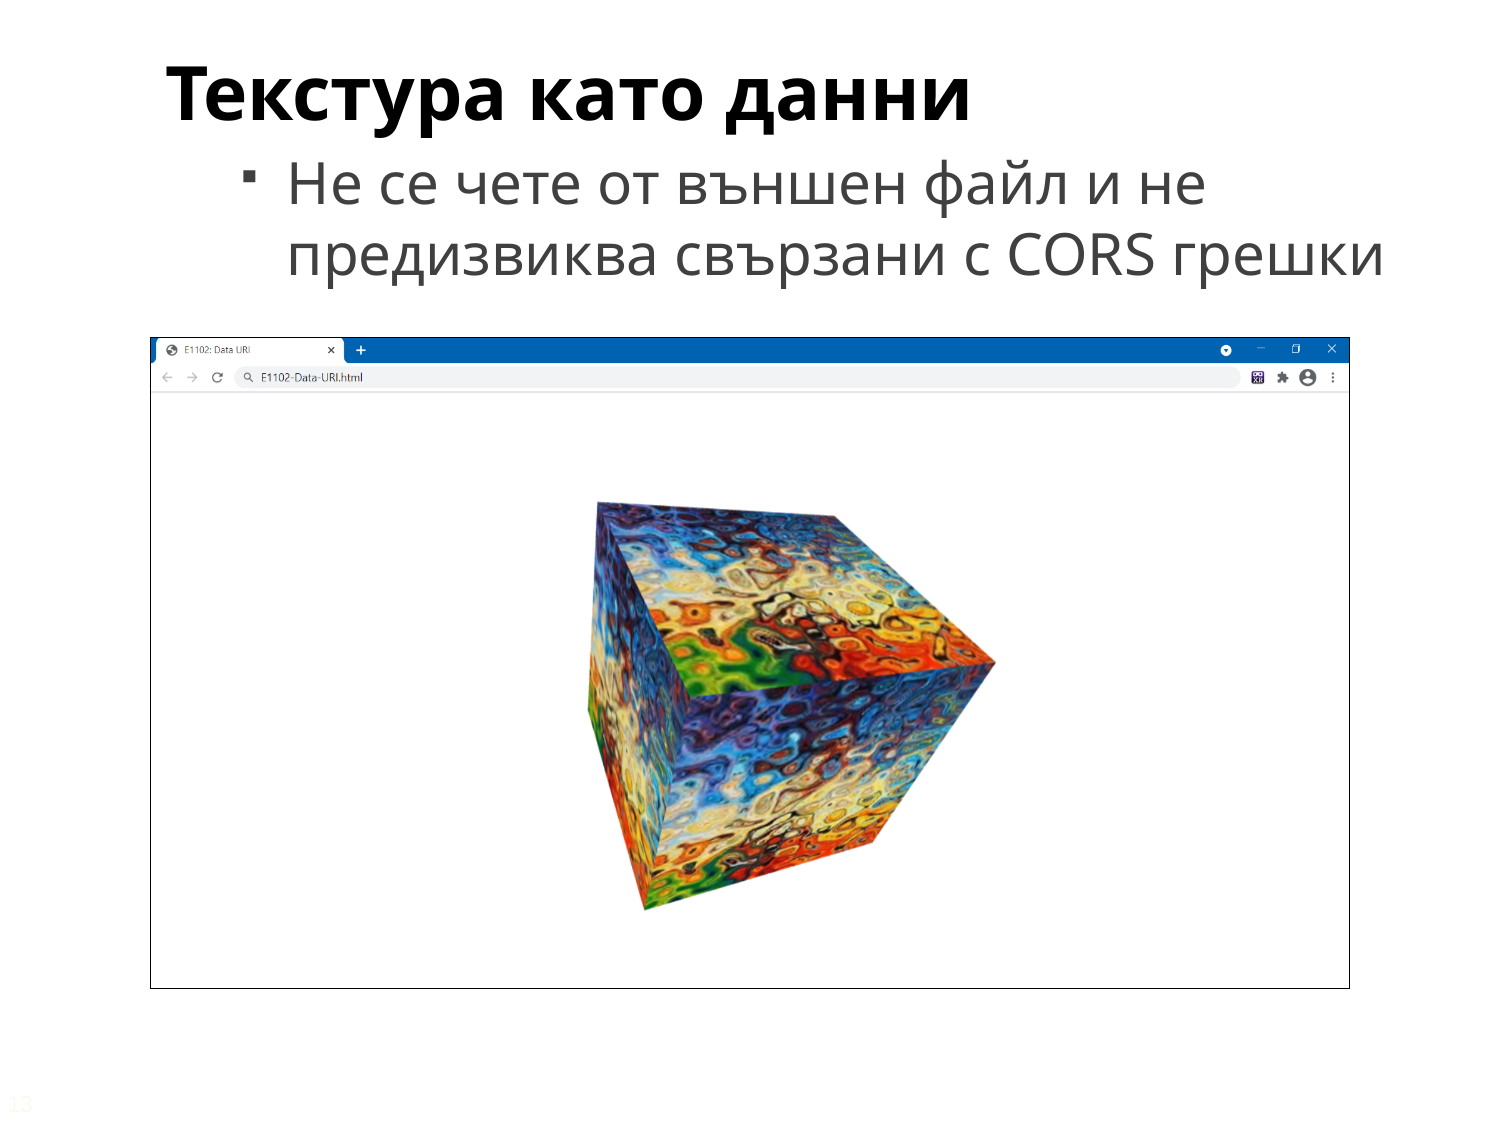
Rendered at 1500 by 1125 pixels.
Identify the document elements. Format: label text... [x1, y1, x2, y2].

list Текстура като данни Не се чете от външен файл и не предизвиква свързани с CORS грешки [150, 37, 1488, 1113]
picture [149, 337, 1351, 989]
